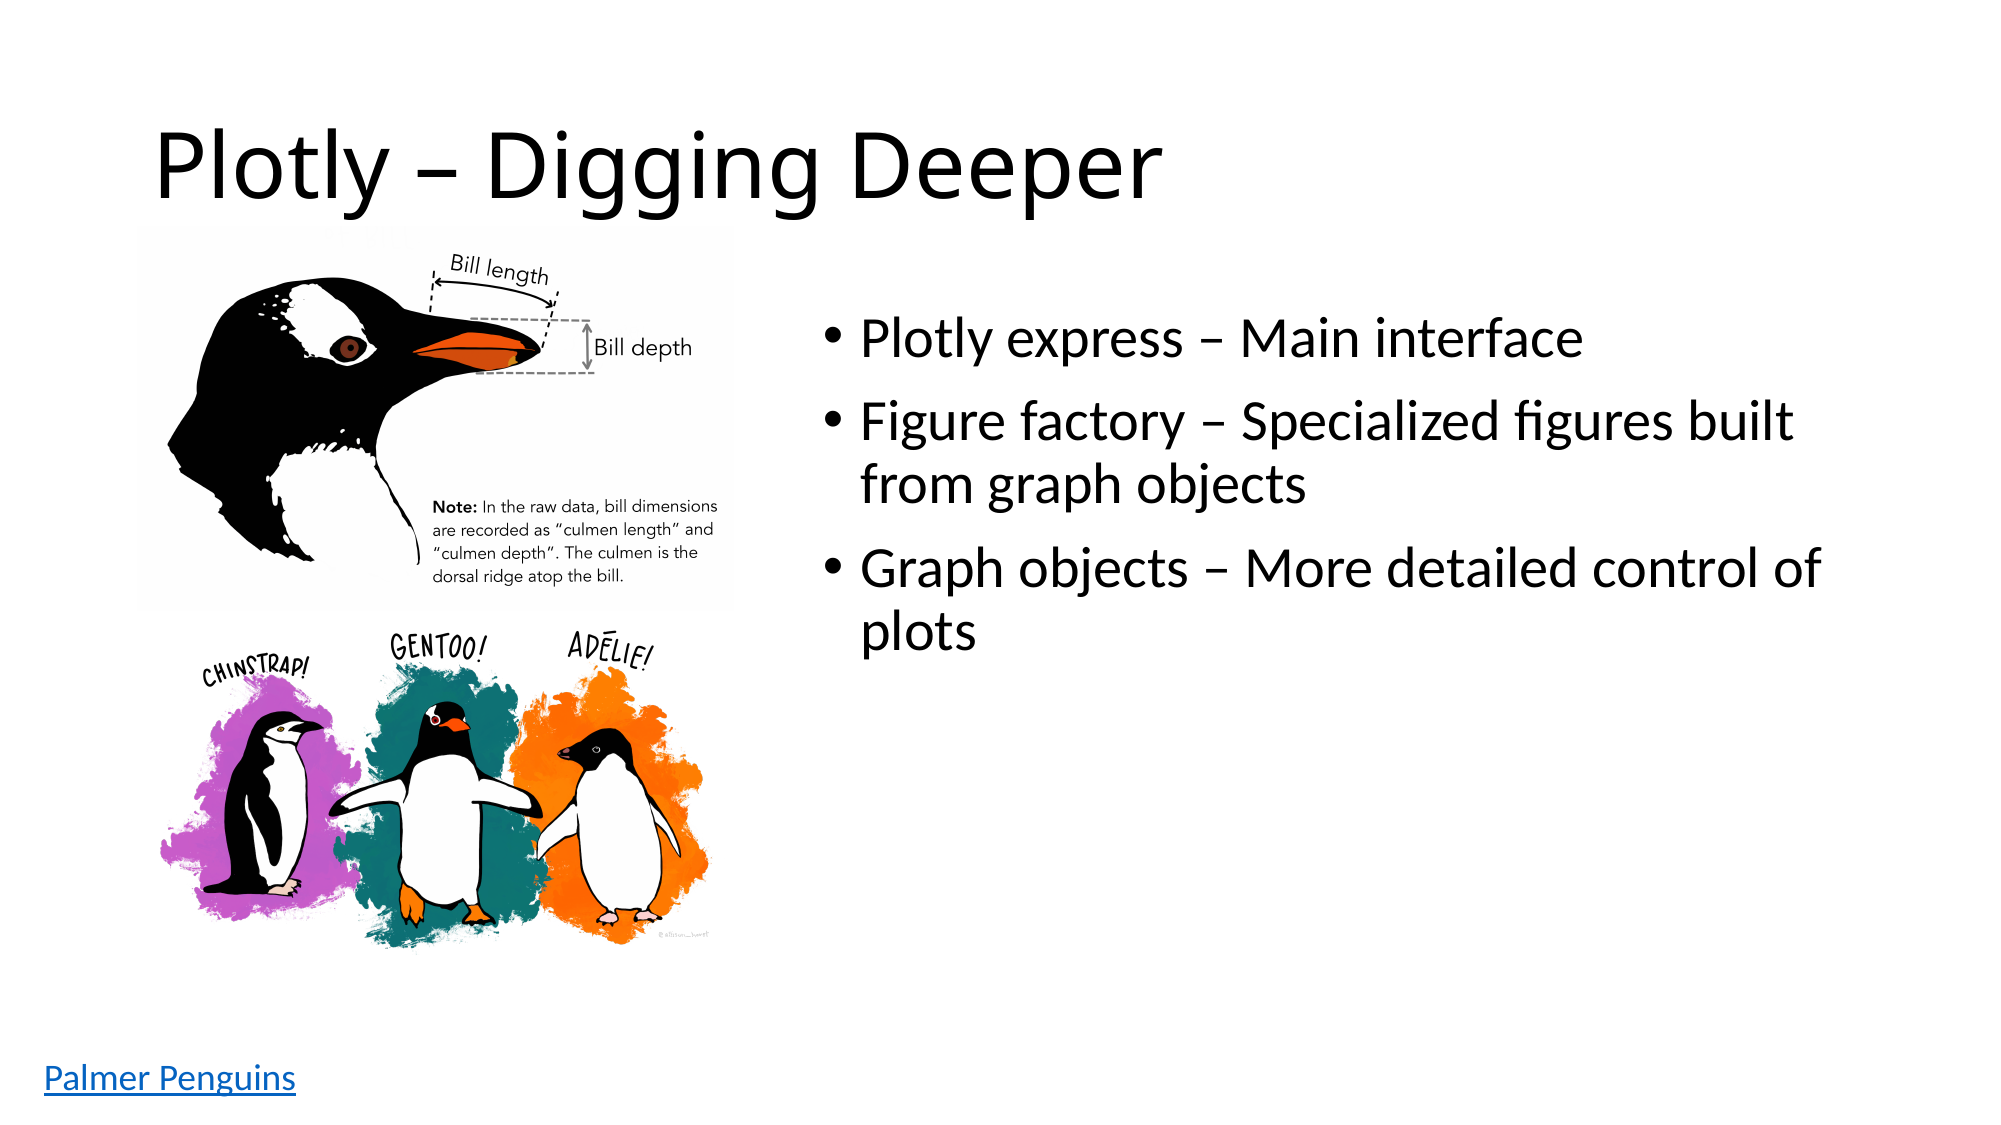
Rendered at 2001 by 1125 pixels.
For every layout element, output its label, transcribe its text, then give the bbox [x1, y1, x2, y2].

text_box Palmer Penguins [28, 1045, 329, 1106]
title Plotly – Digging Deeper [137, 59, 1863, 278]
text_box Plotly express – Main interface Figure factory – Specialized figures built from graph objects Graph objects – More detailed control of plots [807, 299, 1863, 1014]
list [137, 226, 734, 610]
picture [137, 610, 734, 967]
